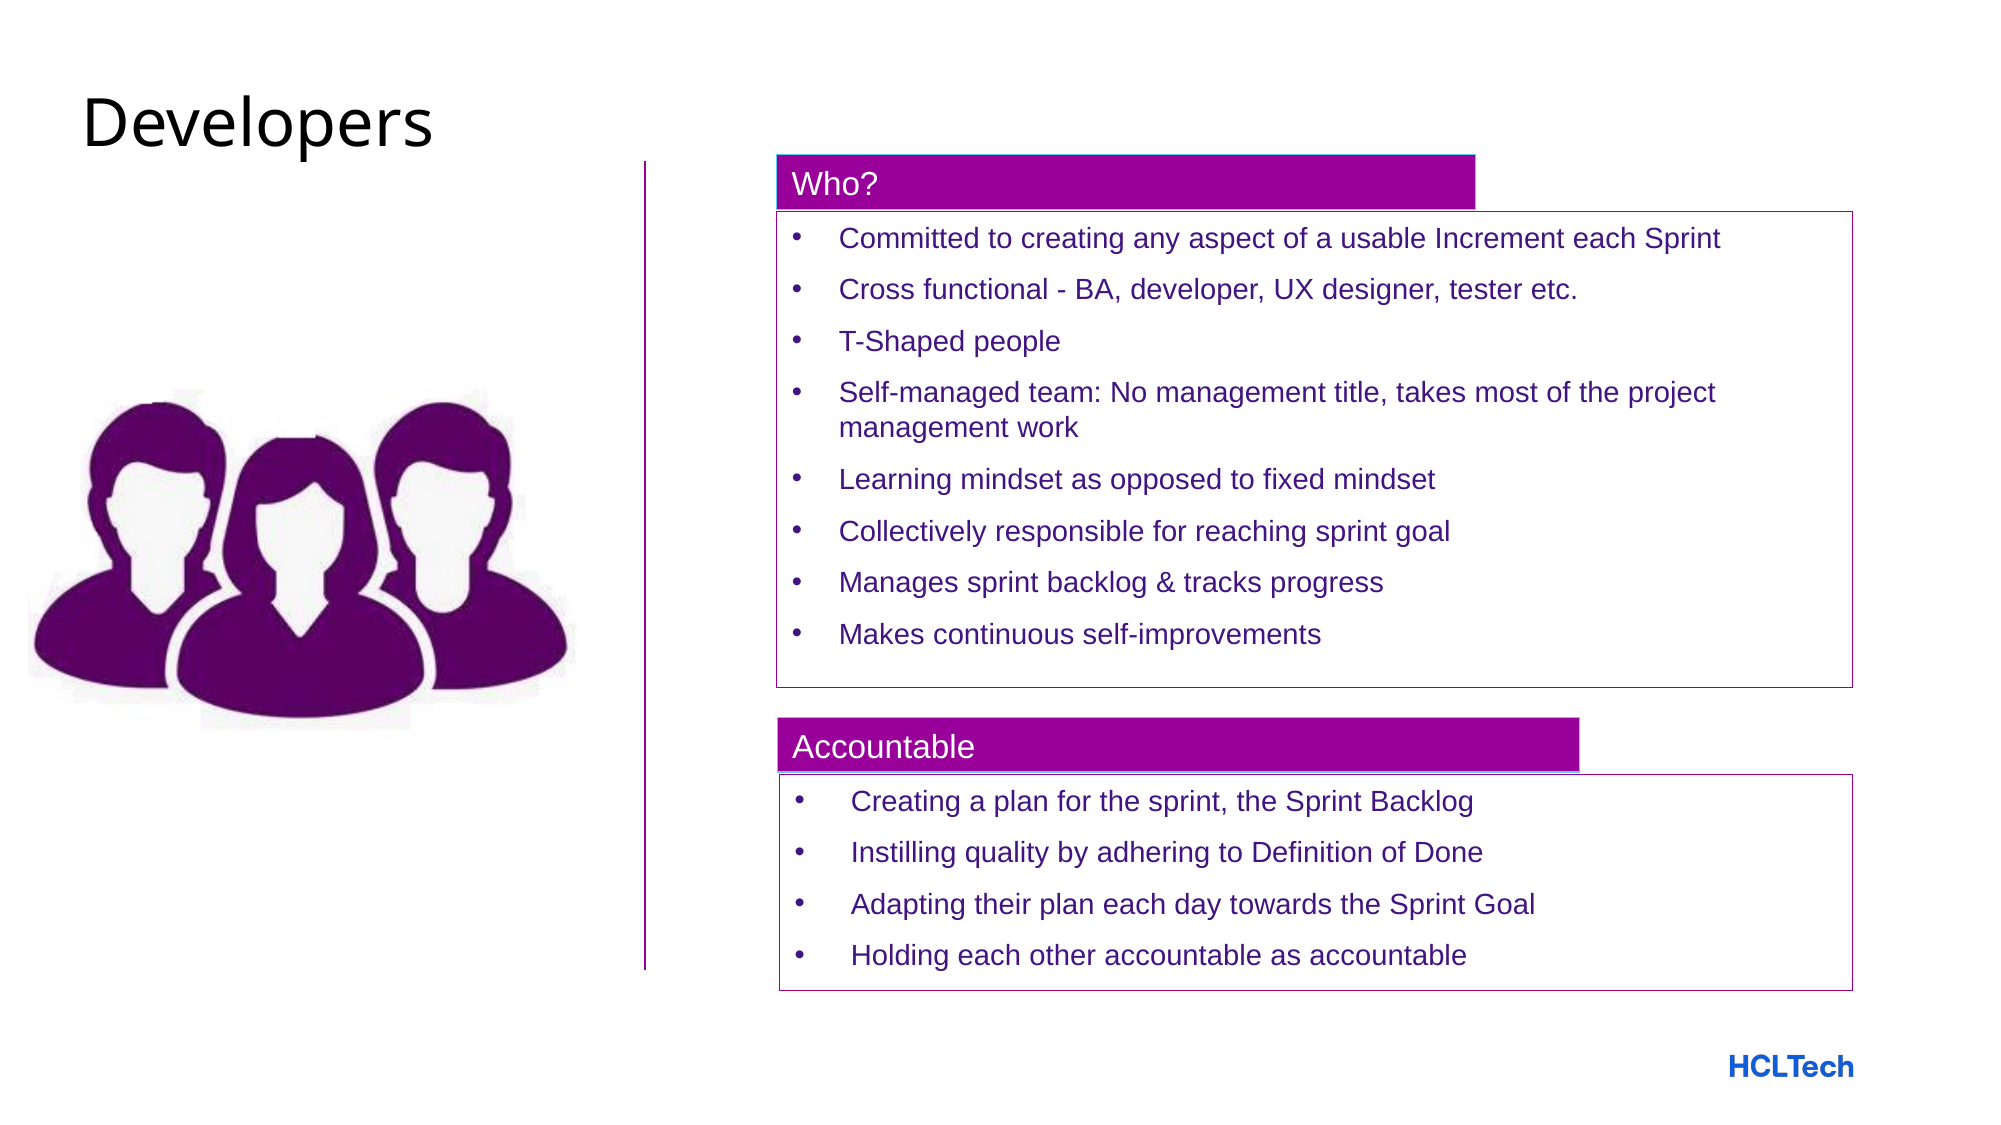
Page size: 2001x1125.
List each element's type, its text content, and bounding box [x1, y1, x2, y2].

text_box Accountable [777, 717, 1580, 772]
text_box Creating a plan for the sprint, the Sprint Backlog Instilling quality by adhering to Definition of Done Adapting their plan each day towards the Sprint Goal Holding each other accountable as accountable [779, 774, 1853, 991]
picture [1719, 1044, 1864, 1088]
picture [28, 388, 610, 743]
text_box Committed to creating any aspect of a usable Increment each Sprint Cross functional - BA, developer, UX designer, tester etc. T-Shaped people Self-managed team: No management title, takes most of the project management work Learning mindset as opposed to fixed mindset Collectively responsible for reaching sprint goal Manages sprint backlog & tracks progress Makes continuous self-improvements [776, 211, 1853, 688]
title Developers [81, 92, 1792, 162]
text_box Who? [776, 154, 1476, 210]
